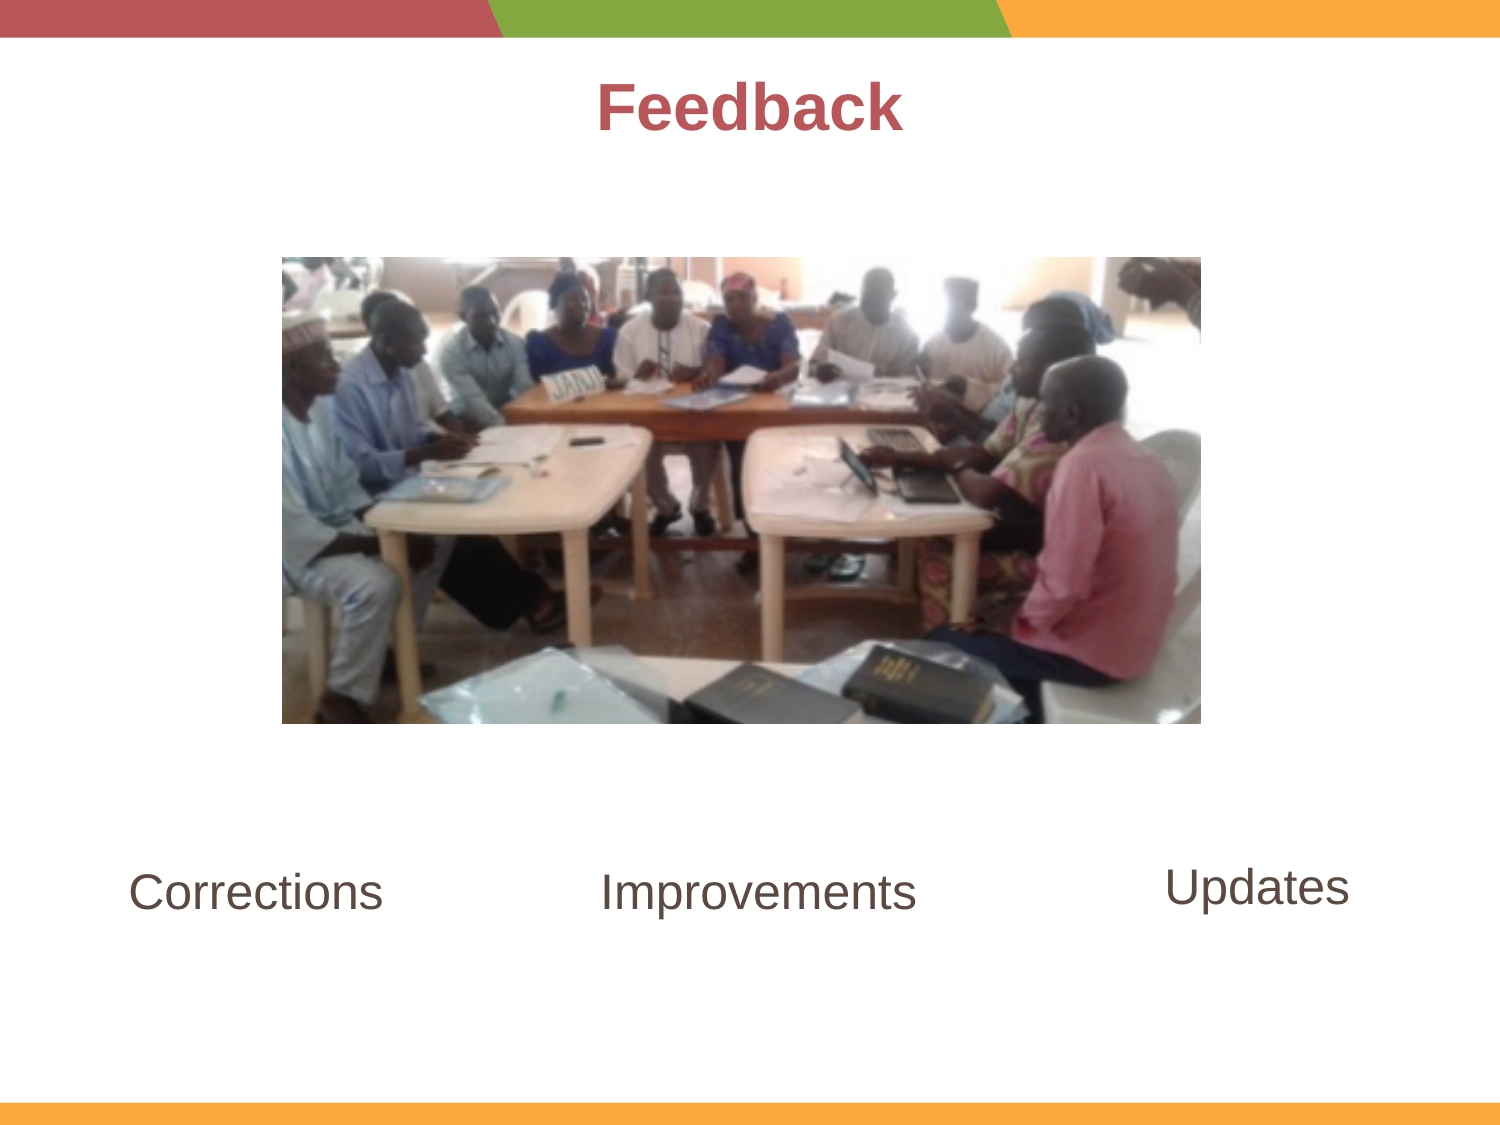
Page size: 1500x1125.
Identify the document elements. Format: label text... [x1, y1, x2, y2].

text_box Updates [1102, 847, 1413, 922]
picture [281, 257, 1201, 724]
title Feedback [32, 56, 1468, 220]
text_box Improvements [580, 852, 938, 928]
text_box Corrections [101, 852, 411, 928]
